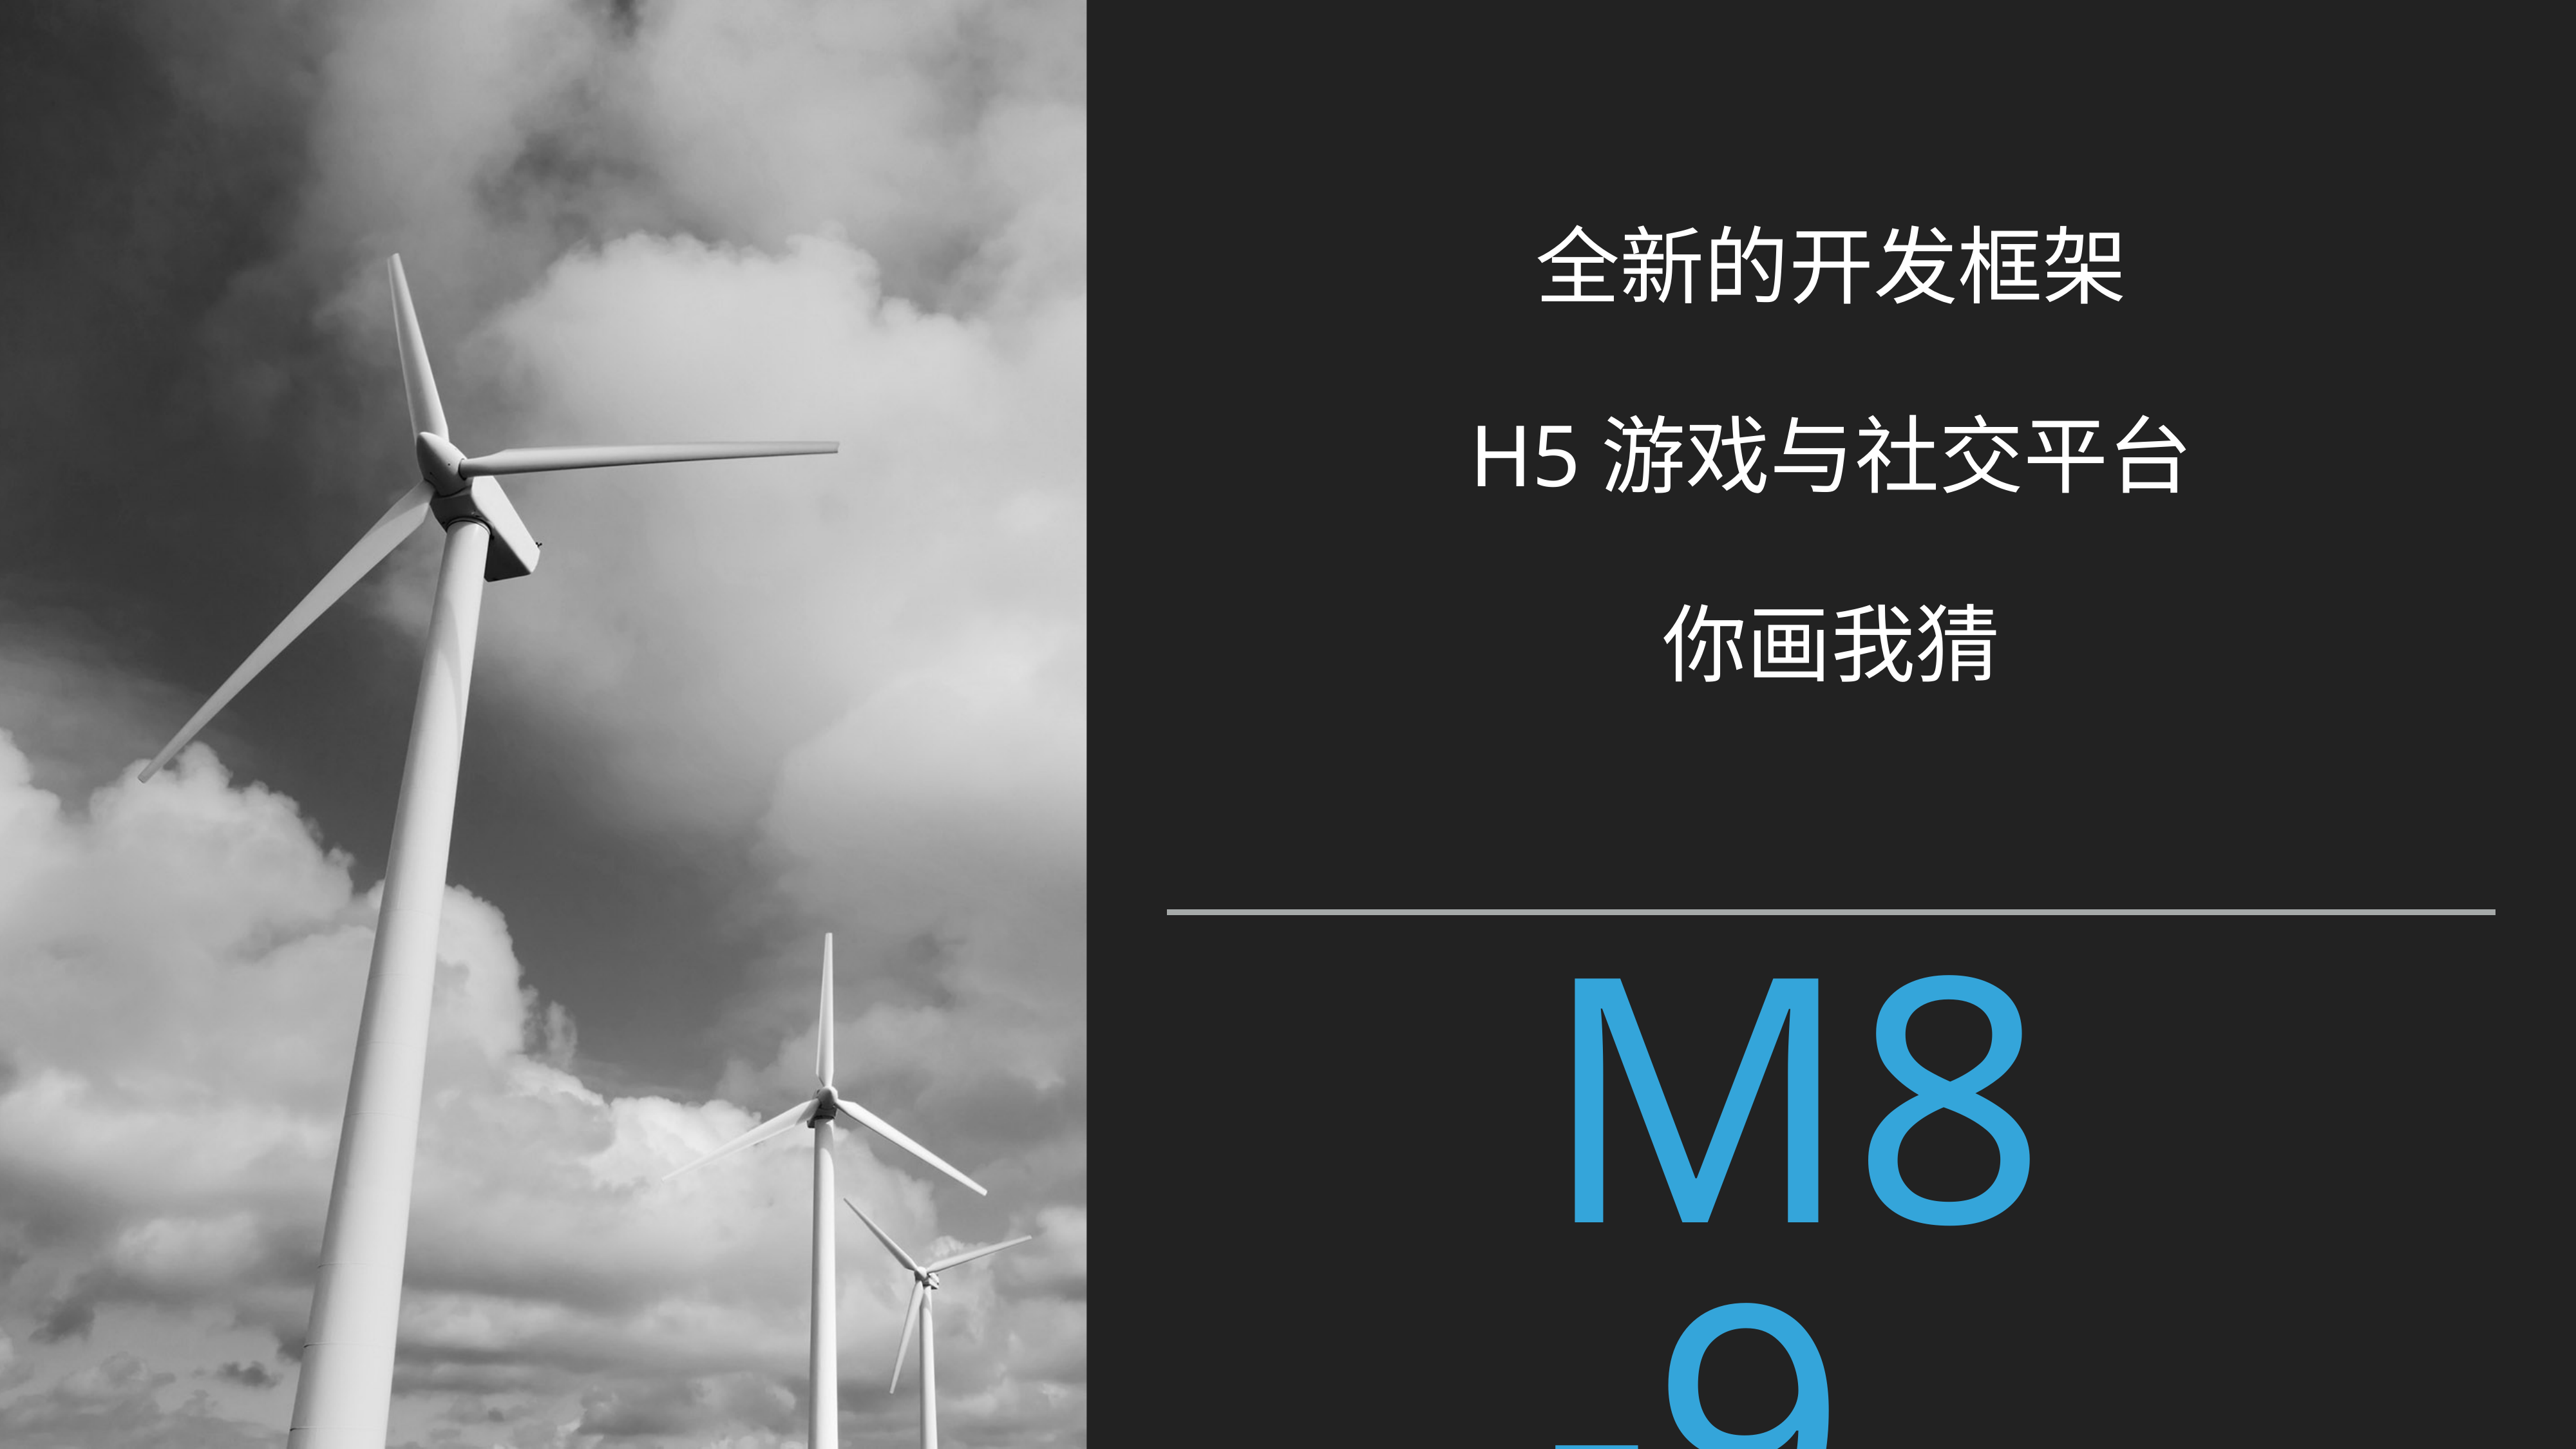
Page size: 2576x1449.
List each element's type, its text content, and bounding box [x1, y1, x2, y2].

picture [0, 0, 1087, 1449]
text_box H5游戏与社交平台 [1464, 396, 2199, 509]
text_box 全新的开发框架 [1530, 207, 2133, 319]
text_box 你画我猜 [1656, 585, 2006, 698]
title M8-9 [1536, 954, 2127, 1358]
